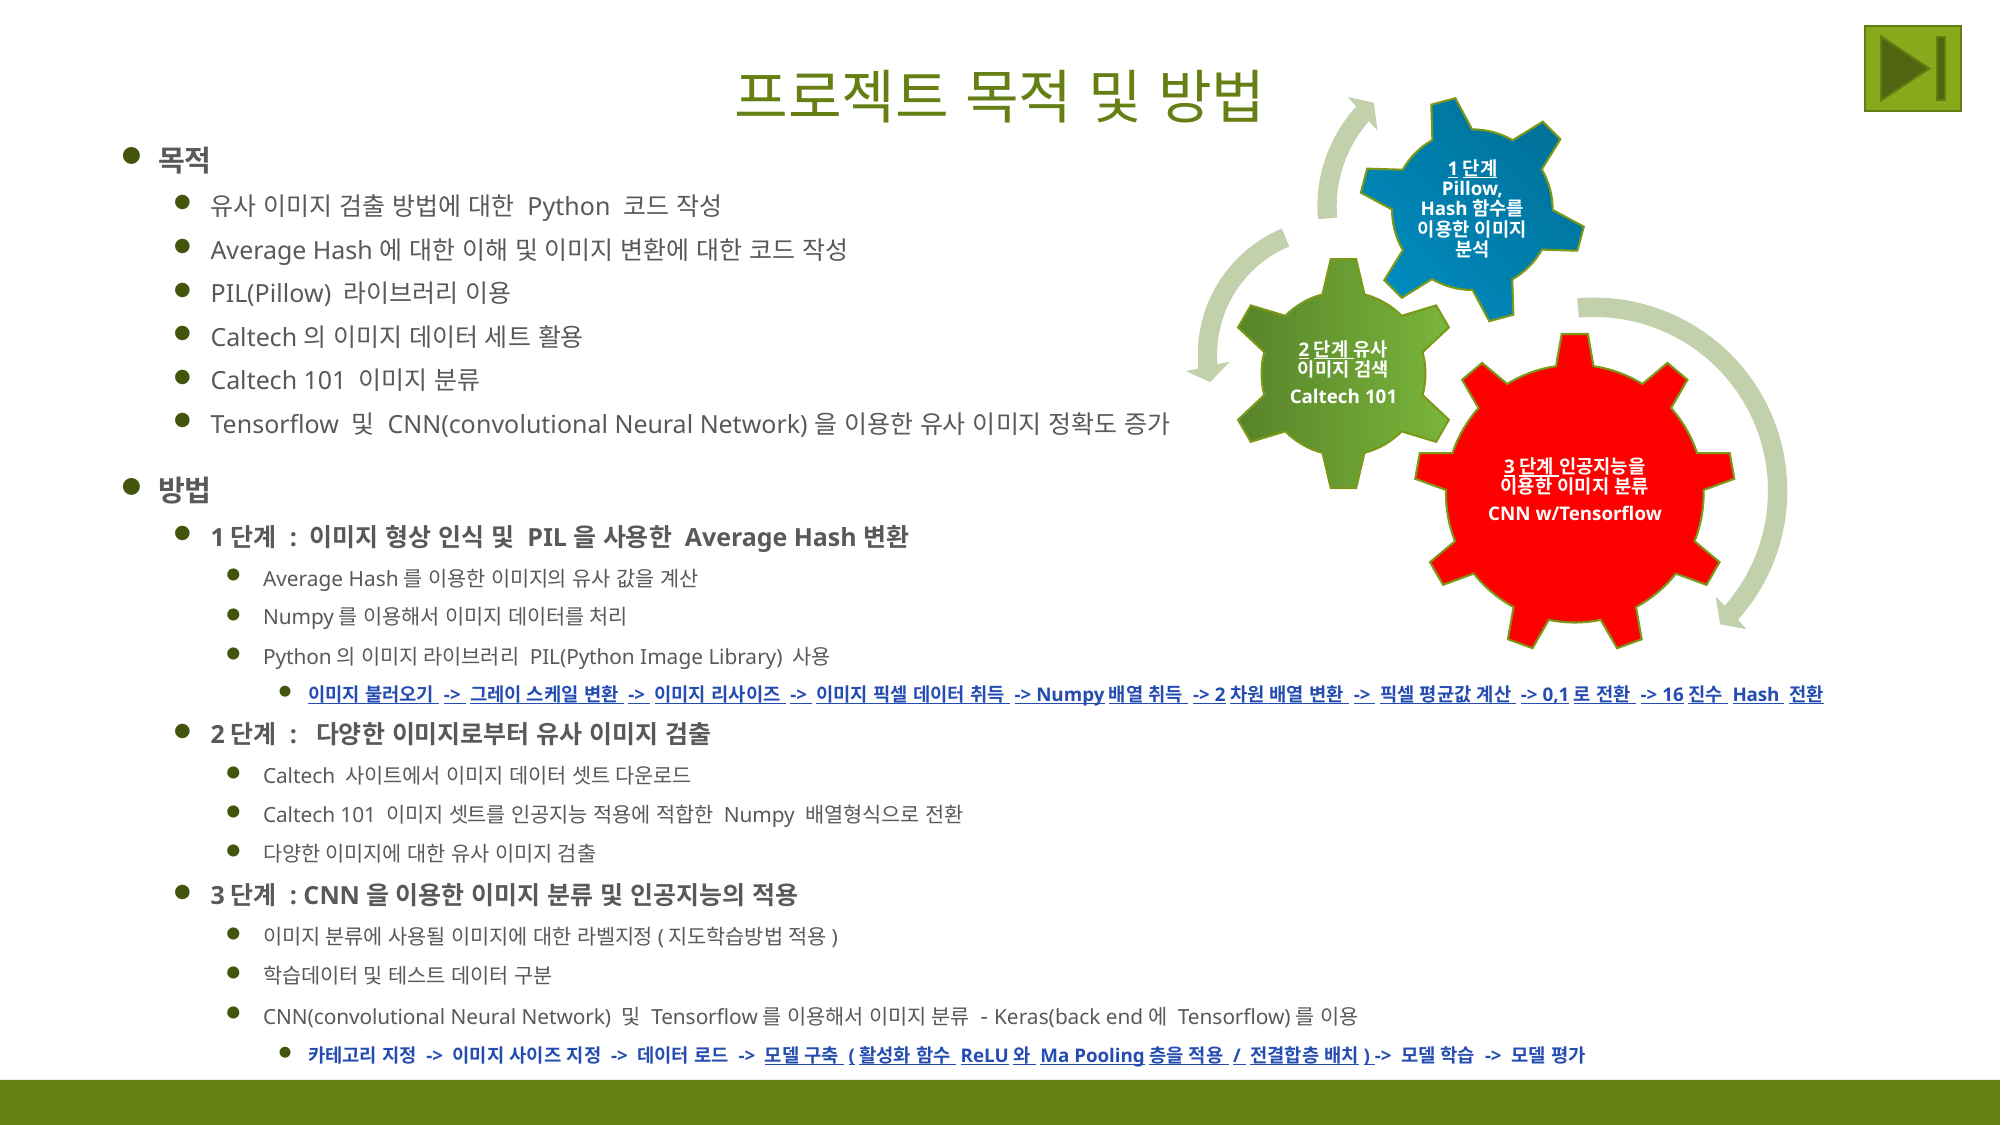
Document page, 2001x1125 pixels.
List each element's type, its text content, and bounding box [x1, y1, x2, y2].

text_box [1864, 25, 1962, 112]
list 목적 유사 이미지 검출 방법에 대한 Python 코드 작성 Average Hash에 대한 이해 및 이미지 변환에 대한 코드 작성 PIL(Pillow) 라이브러리 이용 Caltech의 이미지 데이터 세트 활용 Caltech 101 이미지 분류 Tensorflow 및 CNN(convolutional Neural Network)을 이용한 유사 이미지 정확도 증가 방법 1단계 : 이미지 형상 인식 및 PIL을 사용한 Average Hash변환 Average Hash를 이용한 이미지의 유사 값을 계산 Numpy를 이용해서 이미지 데이터를 처리 Python의 이미지 라이브러리 PIL(Python Image Library) 사용 이미지 불러오기 -> 그레이 스케일 변환 -> 이미지 리사이즈 -> 이미지 픽셀 데이터 취득 -> Numpy배열 취득 -> 2차원 배열 변환 -> 픽셀 평균값 계산 -> 0,1로 전환 -> 16진수 Hash 전환 2단계 : 다양한 이미지로부터 유사 이미지 검출 Caltech 사이트에서 이미지 데이터 셋트 다운로드 Caltech 101 이미지 셋트를 인공지능 적용에 적합한 Numpy 배열형식으로 전환 다양한 이미지에 대한 유사 이미지 검출 3단계 : CNN을 이용한 이미지 분류 및 인공지능의 적용 이미지 분류에 사용될 이미지에 대한 라벨지정(지도학습방법 적용) 학습데이터 및 테스트 데이터 구분 CNN(convolutional Neural Network) 및 Tensorflow를 이용해서 이미지 분류 - Keras(back end에 Tensorflow)를 이용 카테고리 지정 -> 이미지 사이즈 지정 -> 데이터 로드 -> 모델 구축 (활성화 함수 ReLU와 Ma Pooling층을 적용 / 전결합층 배치) -> 모델 학습 -> 모델 평가 [98, 138, 1925, 1081]
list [1140, 69, 1746, 655]
title 프로젝트 목적 및 방법 [0, 0, 2000, 139]
